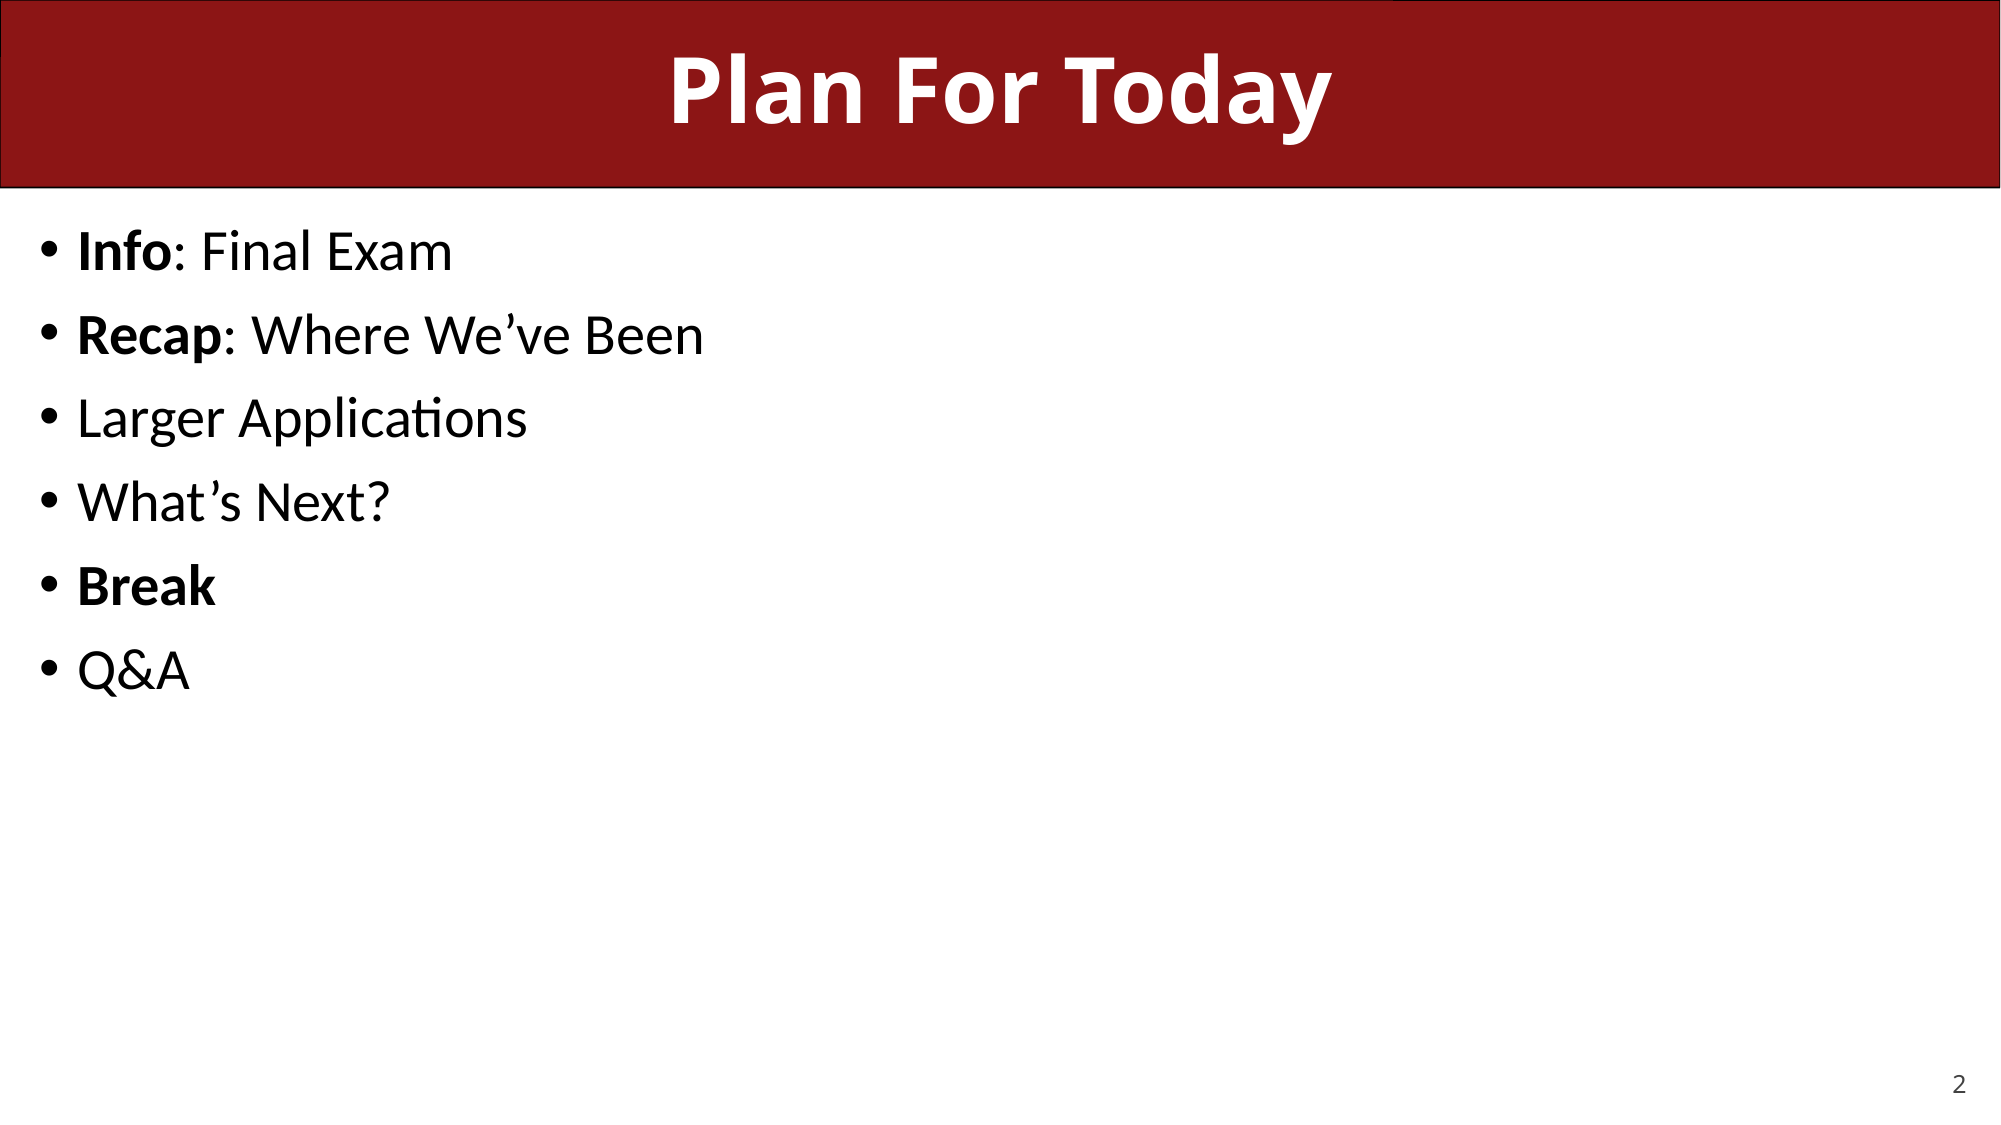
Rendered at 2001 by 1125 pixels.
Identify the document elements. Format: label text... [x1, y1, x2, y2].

list Info: Final Exam Recap: Where We’ve Been Larger Applications What’s Next? Break Q&A [24, 212, 1963, 1113]
title Plan For Today [75, 0, 1925, 188]
